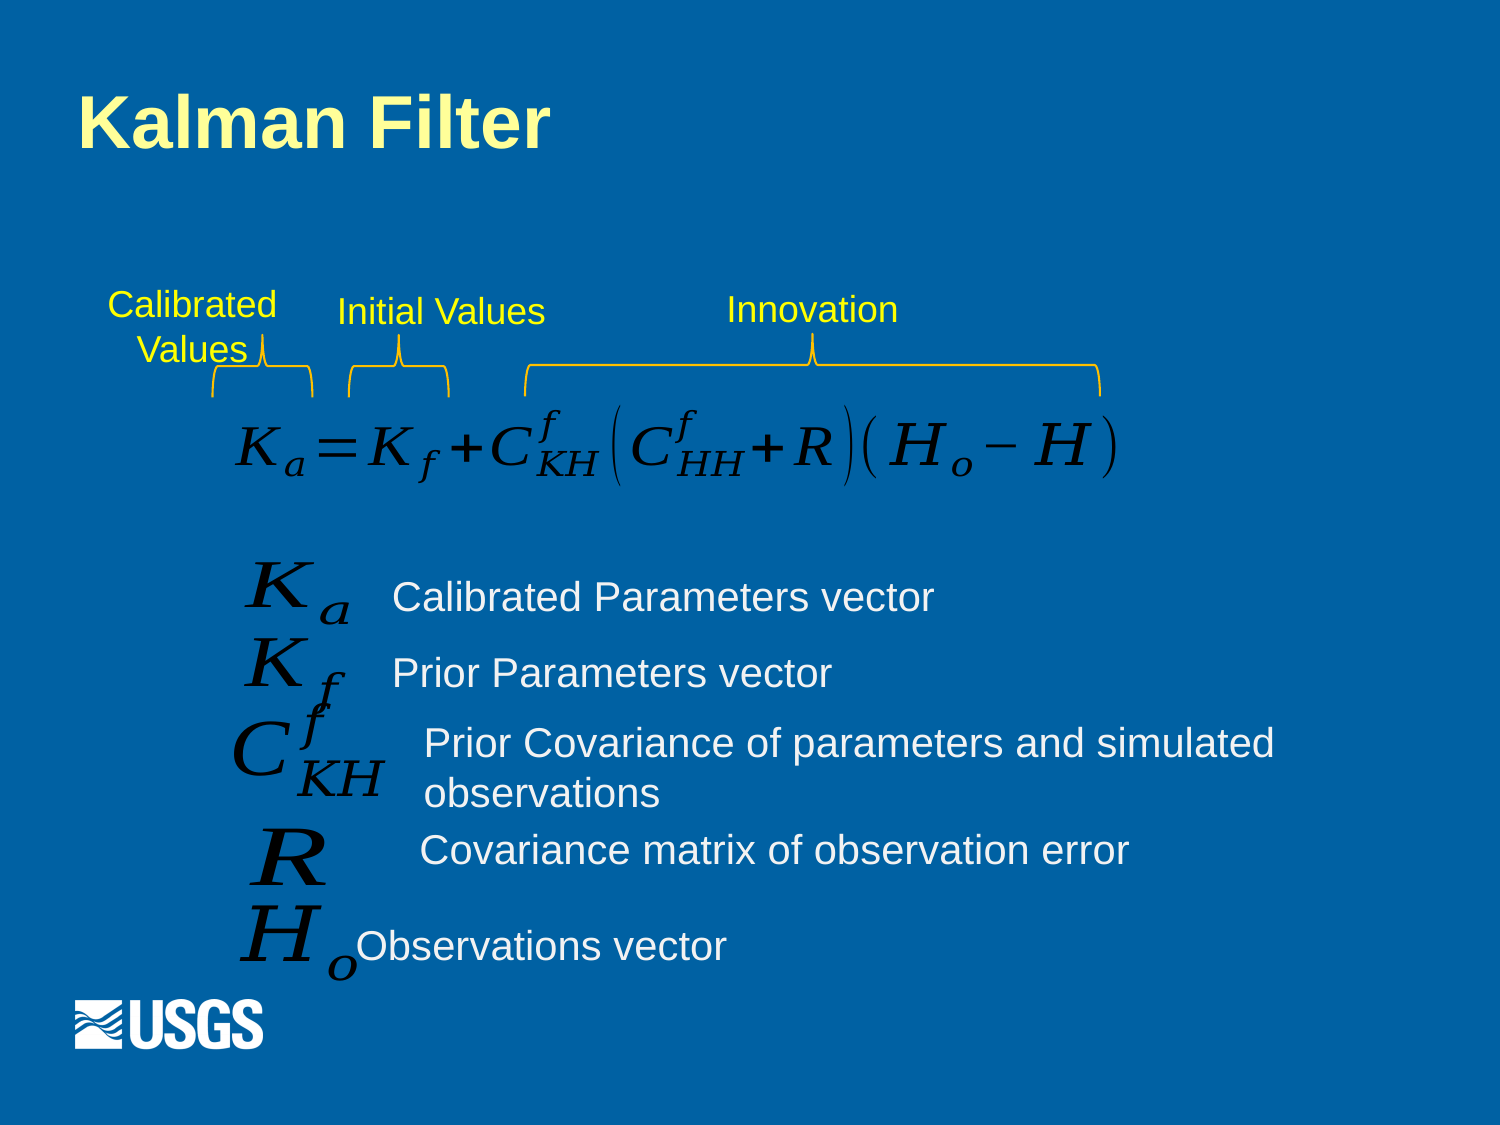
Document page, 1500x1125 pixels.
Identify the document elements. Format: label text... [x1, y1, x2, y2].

text_box [525, 338, 1100, 397]
text_box Calibrated Parameters vector [377, 562, 1392, 628]
text_box Prior Parameters vector [377, 638, 1392, 703]
title Kalman Filter [62, 24, 1425, 213]
text_box Initial Values [337, 279, 586, 339]
text_box Observations vector [340, 911, 1355, 977]
text_box Calibrated Values [48, 272, 337, 378]
text_box Prior Covariance of parameters and simulated observations [408, 708, 1423, 823]
text_box [212, 334, 313, 398]
text_box Covariance matrix of observation error [404, 815, 1419, 881]
text_box [348, 334, 449, 398]
text_box Innovation [668, 277, 957, 338]
